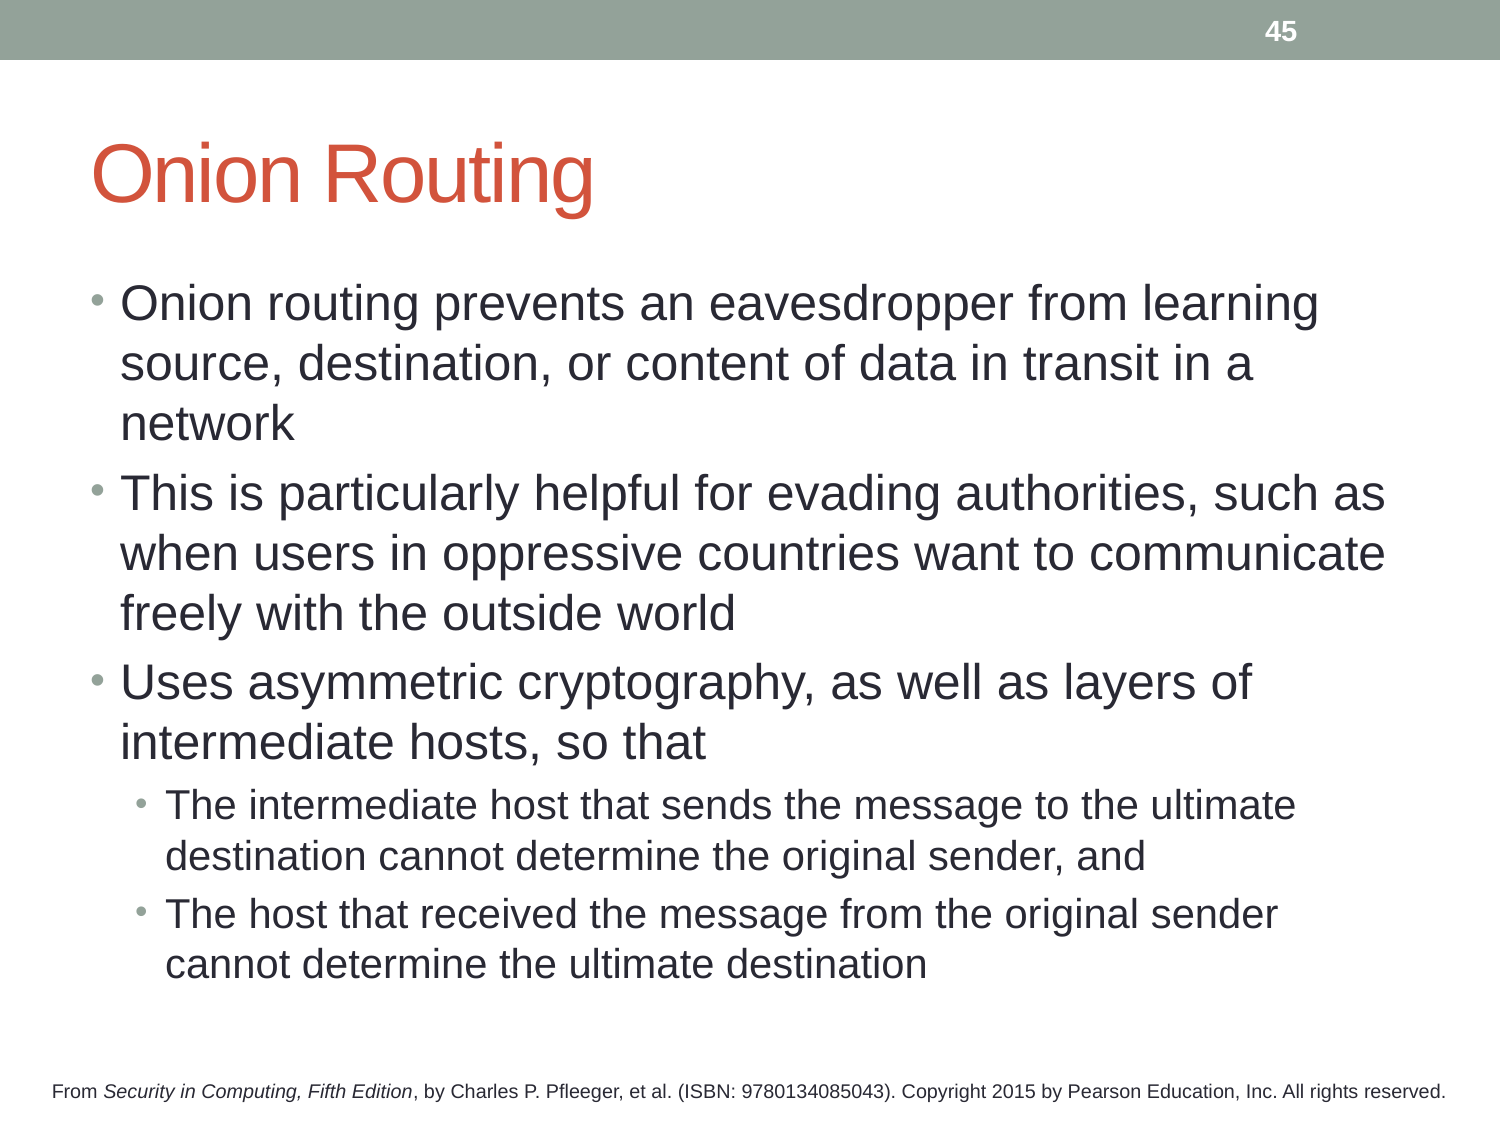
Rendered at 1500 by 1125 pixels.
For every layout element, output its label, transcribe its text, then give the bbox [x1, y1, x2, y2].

slide_number 45 [1250, 3, 1425, 57]
title Onion Routing [75, 87, 1425, 250]
footer From Security in Computing, Fifth Edition, by Charles P. Pfleeger, et al. (ISBN: 9780134085043). Copyright 2015 by Pearson Education, Inc. All rights reserved. [0, 1075, 1500, 1125]
list Onion routing prevents an eavesdropper from learning source, destination, or content of data in transit in a network This is particularly helpful for evading authorities, such as when users in oppressive countries want to communicate freely with the outside world Uses asymmetric cryptography, as well as layers of intermediate hosts, so that The intermediate host that sends the message to the ultimate destination cannot determine the original sender, and The host that received the message from the original sender cannot determine the ultimate destination [75, 262, 1425, 1063]
